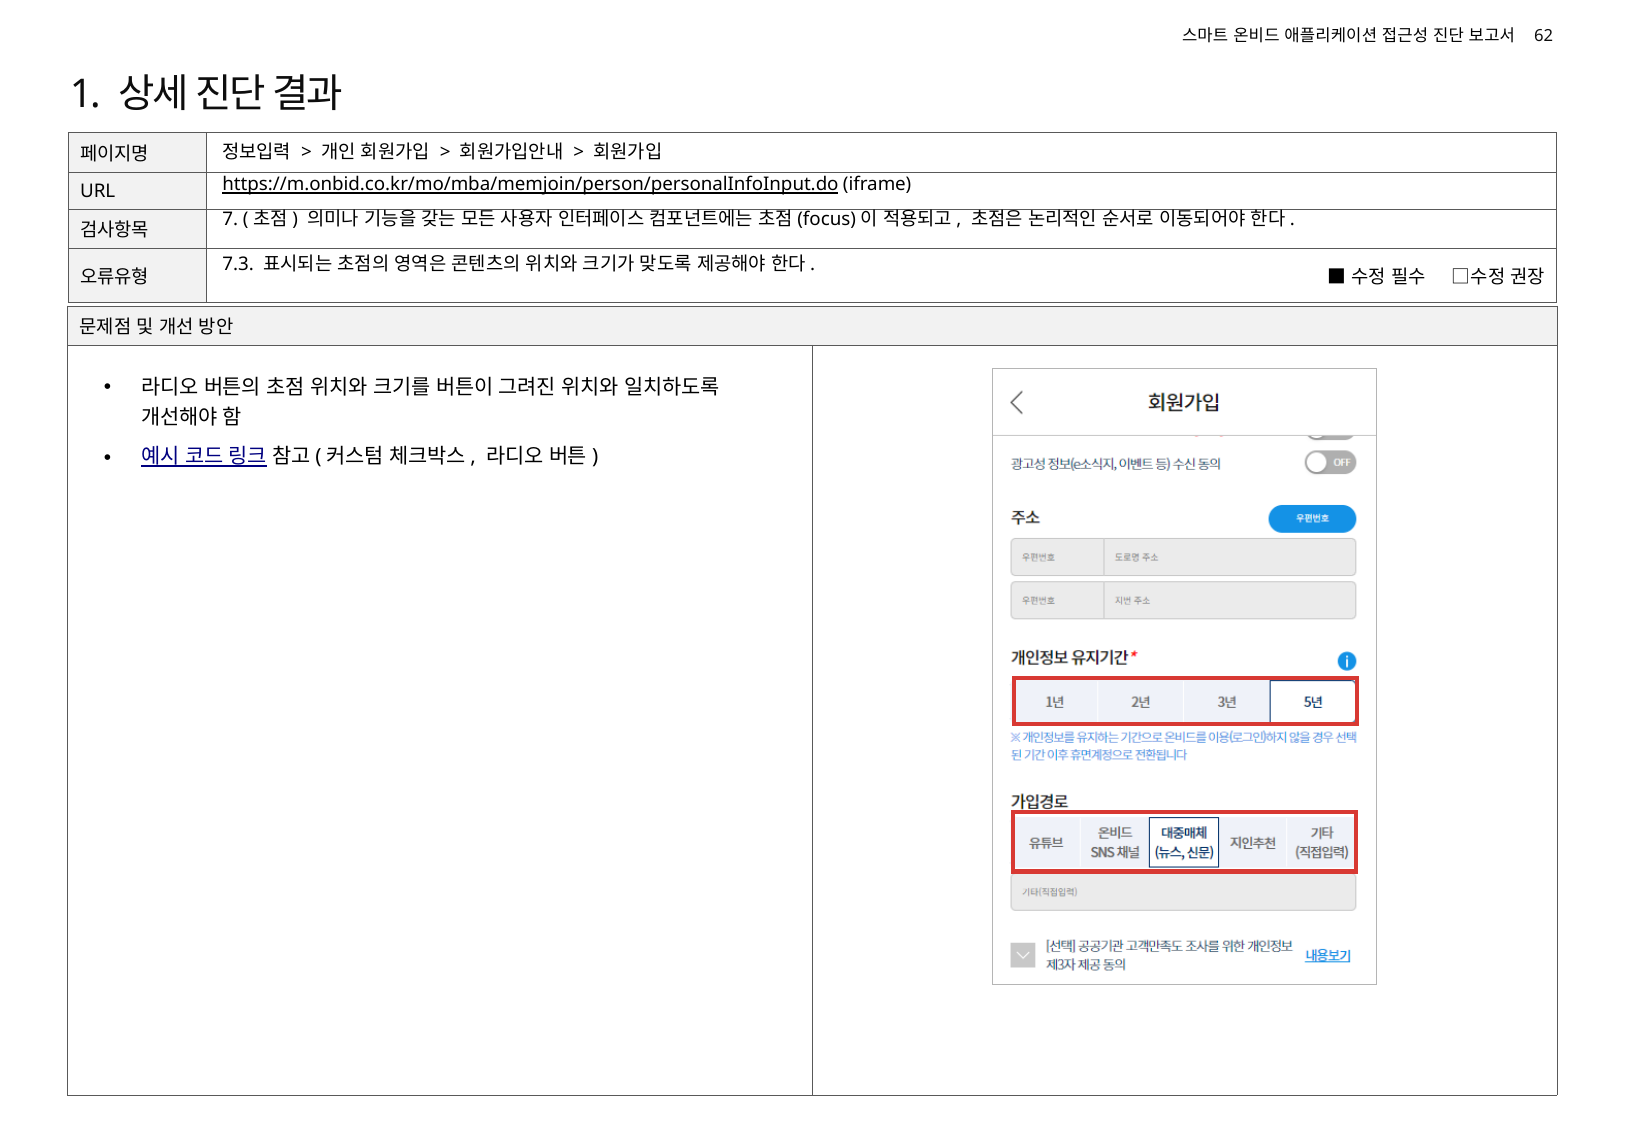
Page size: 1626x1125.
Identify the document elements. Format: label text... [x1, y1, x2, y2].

list 정보입력 > 개인 회원가입 > 회원가입안내 > 회원가입 [207, 133, 1557, 167]
list 7.3. 표시되는 초점의 영역은 콘텐츠의 위치와 크기가 맞도록 제공해야 한다. [207, 235, 1293, 291]
list 7. (초점) 의미나 기능을 갖는 모든 사용자 인터페이스 컴포넌트에는 초점(focus)이 적용되고, 초점은 논리적인 순서로 이동되어야 한다. [207, 201, 1557, 236]
list https://m.onbid.co.kr/mo/mba/memjoin/person/personalInfoInput.do (iframe) [207, 167, 1557, 201]
picture [992, 368, 1377, 985]
list 라디오 버튼의 초점 위치와 크기를 버튼이 그려진 위치와 일치하도록 개선해야 함 예시 코드 링크 참고(커스텀 체크박스, 라디오 버튼) [103, 368, 778, 538]
title 1. 상세 진단 결과 [69, 72, 1126, 117]
